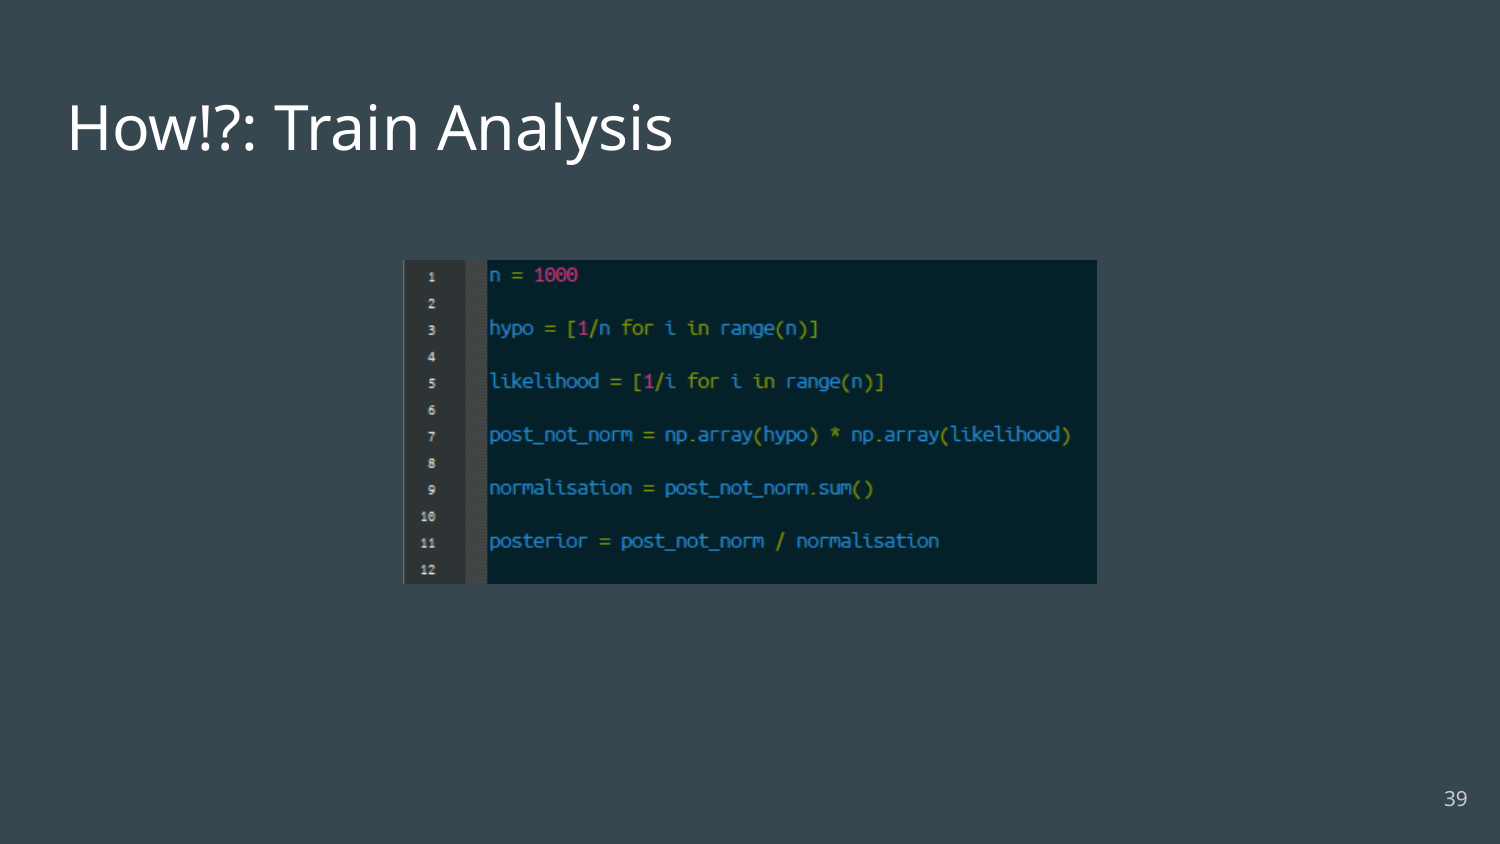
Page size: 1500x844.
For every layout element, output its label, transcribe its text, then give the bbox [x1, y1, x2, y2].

slide_number ‹#› [1392, 767, 1483, 833]
title How!?: Train Analysis [51, 72, 1449, 167]
picture [403, 259, 1097, 584]
